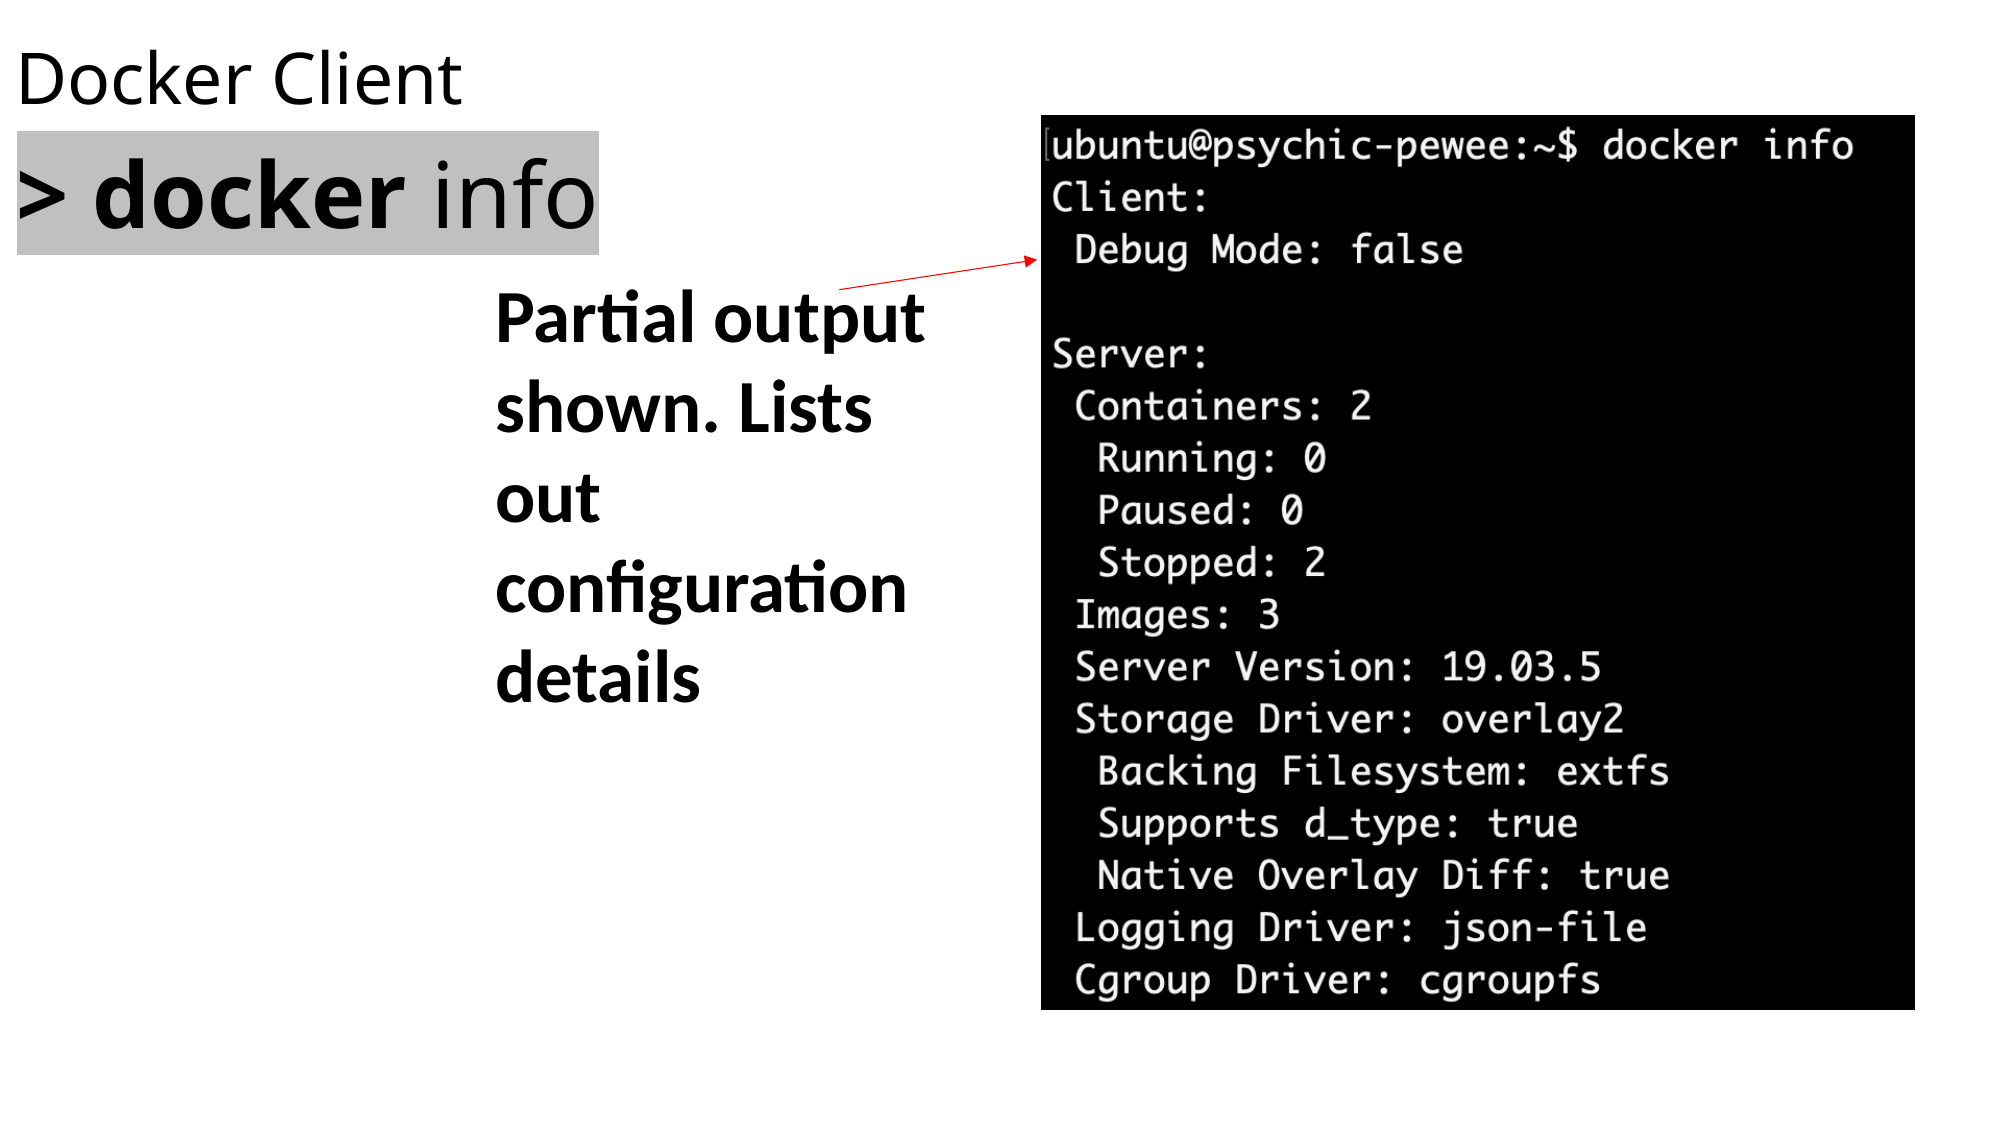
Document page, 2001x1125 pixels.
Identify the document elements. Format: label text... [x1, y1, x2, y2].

title Docker Client [0, 13, 578, 150]
text_box Partial output shown. Lists out configuration details [480, 259, 946, 725]
picture [1041, 115, 1915, 1010]
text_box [839, 259, 1038, 290]
text_box > docker info [1, 138, 657, 260]
